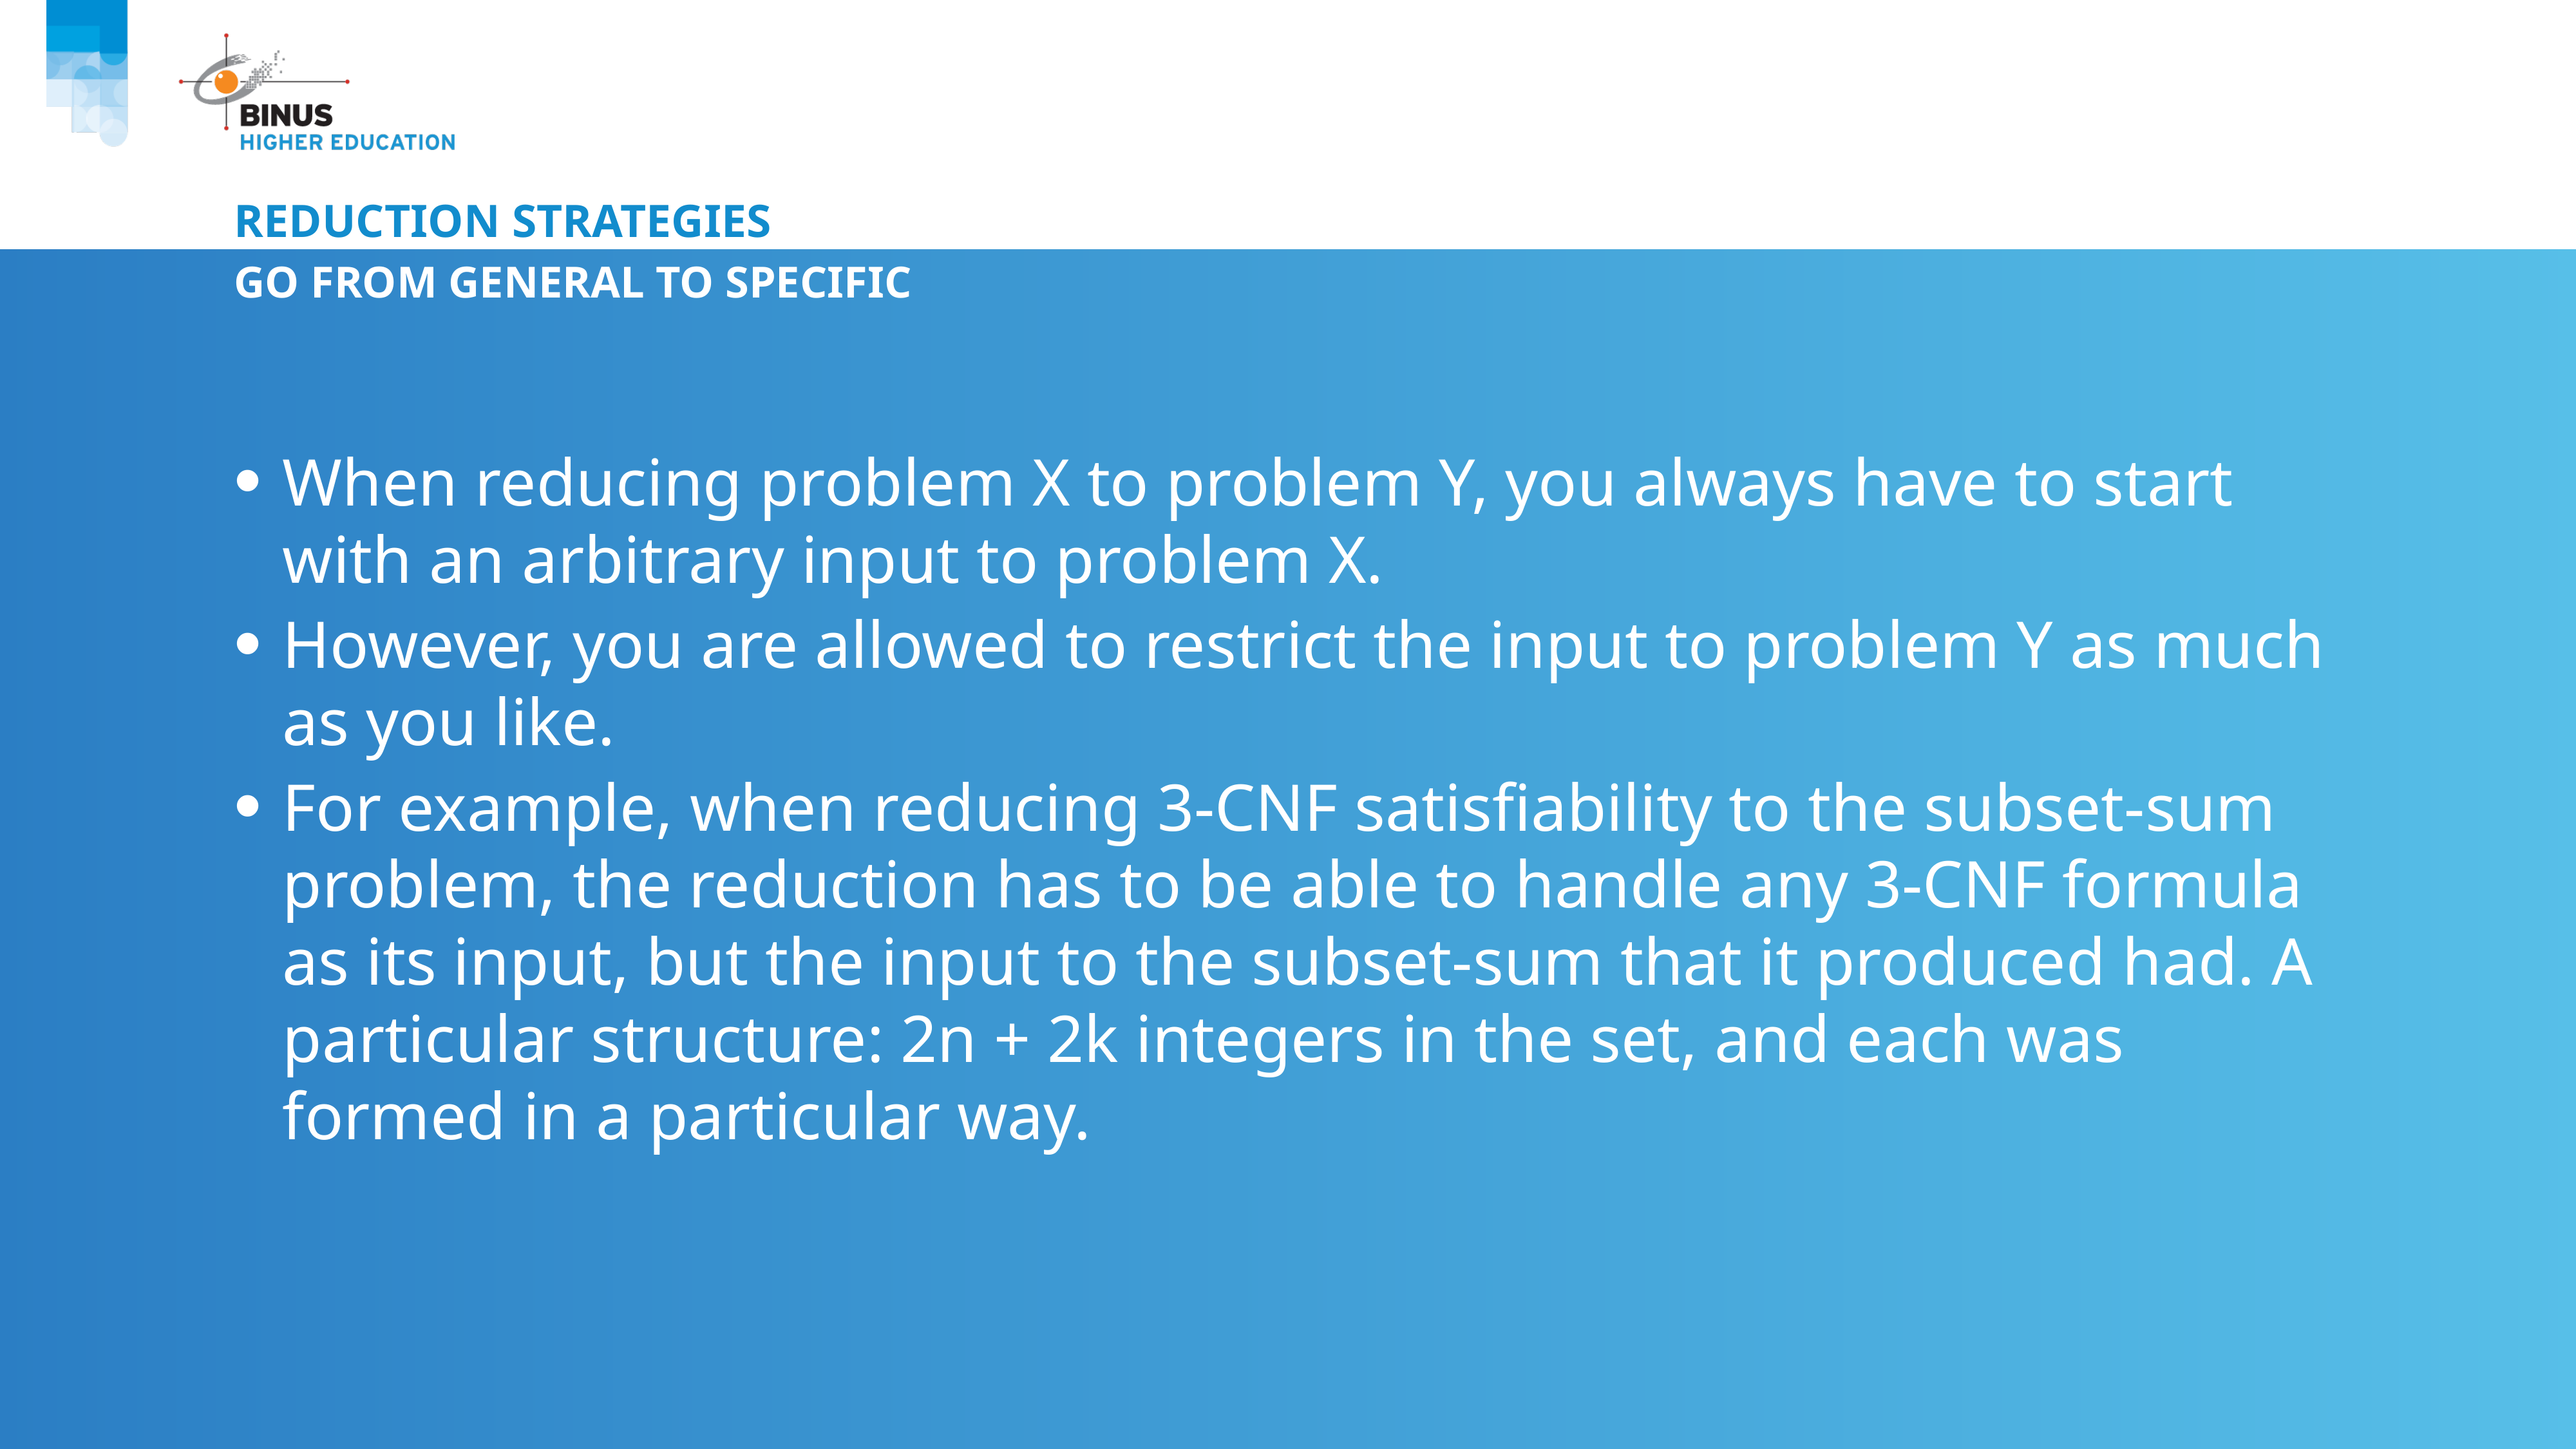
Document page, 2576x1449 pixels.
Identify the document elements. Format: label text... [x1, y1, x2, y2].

list When reducing problem X to problem Y, you always have to start with an arbitrary input to problem X. However, you are allowed to restrict the input to problem Y as much as you like. For example, when reducing 3-CNF satisfiability to the subset-sum problem, the reduction has to be able to handle any 3-CNF formula as its input, but the input to the subset-sum that it produced had. A particular structure: 2n + 2k integers in the set, and each was formed in a particular way. [228, 435, 2349, 1337]
picture [46, 0, 455, 154]
list Go from general to specific [228, 255, 1262, 341]
title Reduction Strategies [228, 197, 1784, 252]
